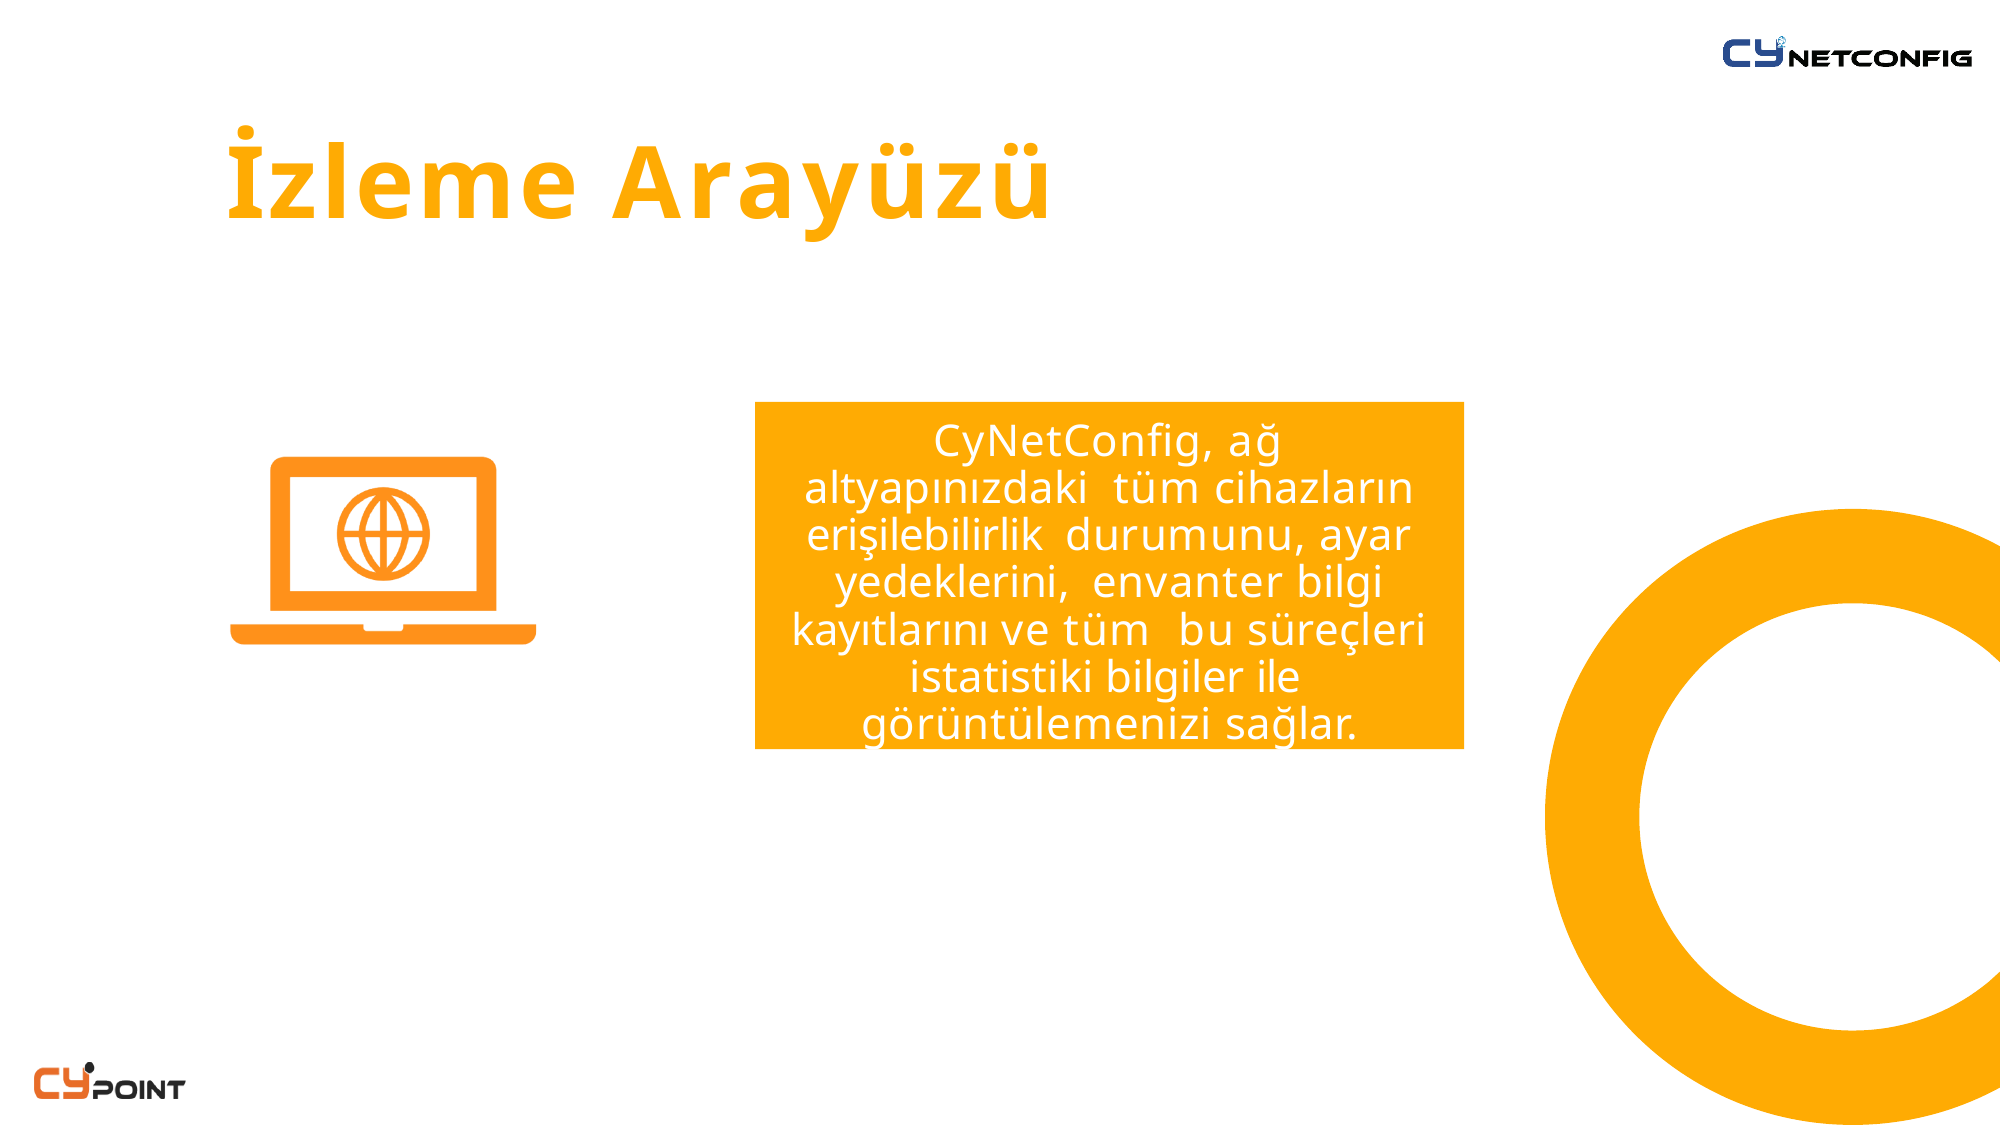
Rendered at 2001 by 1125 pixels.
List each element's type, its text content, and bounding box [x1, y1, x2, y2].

title İzleme Arayüzü [224, 116, 1200, 307]
text_box [1545, 508, 2000, 1125]
text_box CyNetConfig, ağ altyapınızdaki tüm cihazların erişilebilirlik durumunu, ayar yedeklerini, envanter bilgi kayıtlarını ve tüm bu süreçleri istatistiki bilgiler ile görüntülemenizi sağlar. [760, 401, 1465, 750]
text_box [1723, 36, 1972, 67]
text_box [33, 278, 756, 847]
text_box [34, 1062, 186, 1099]
